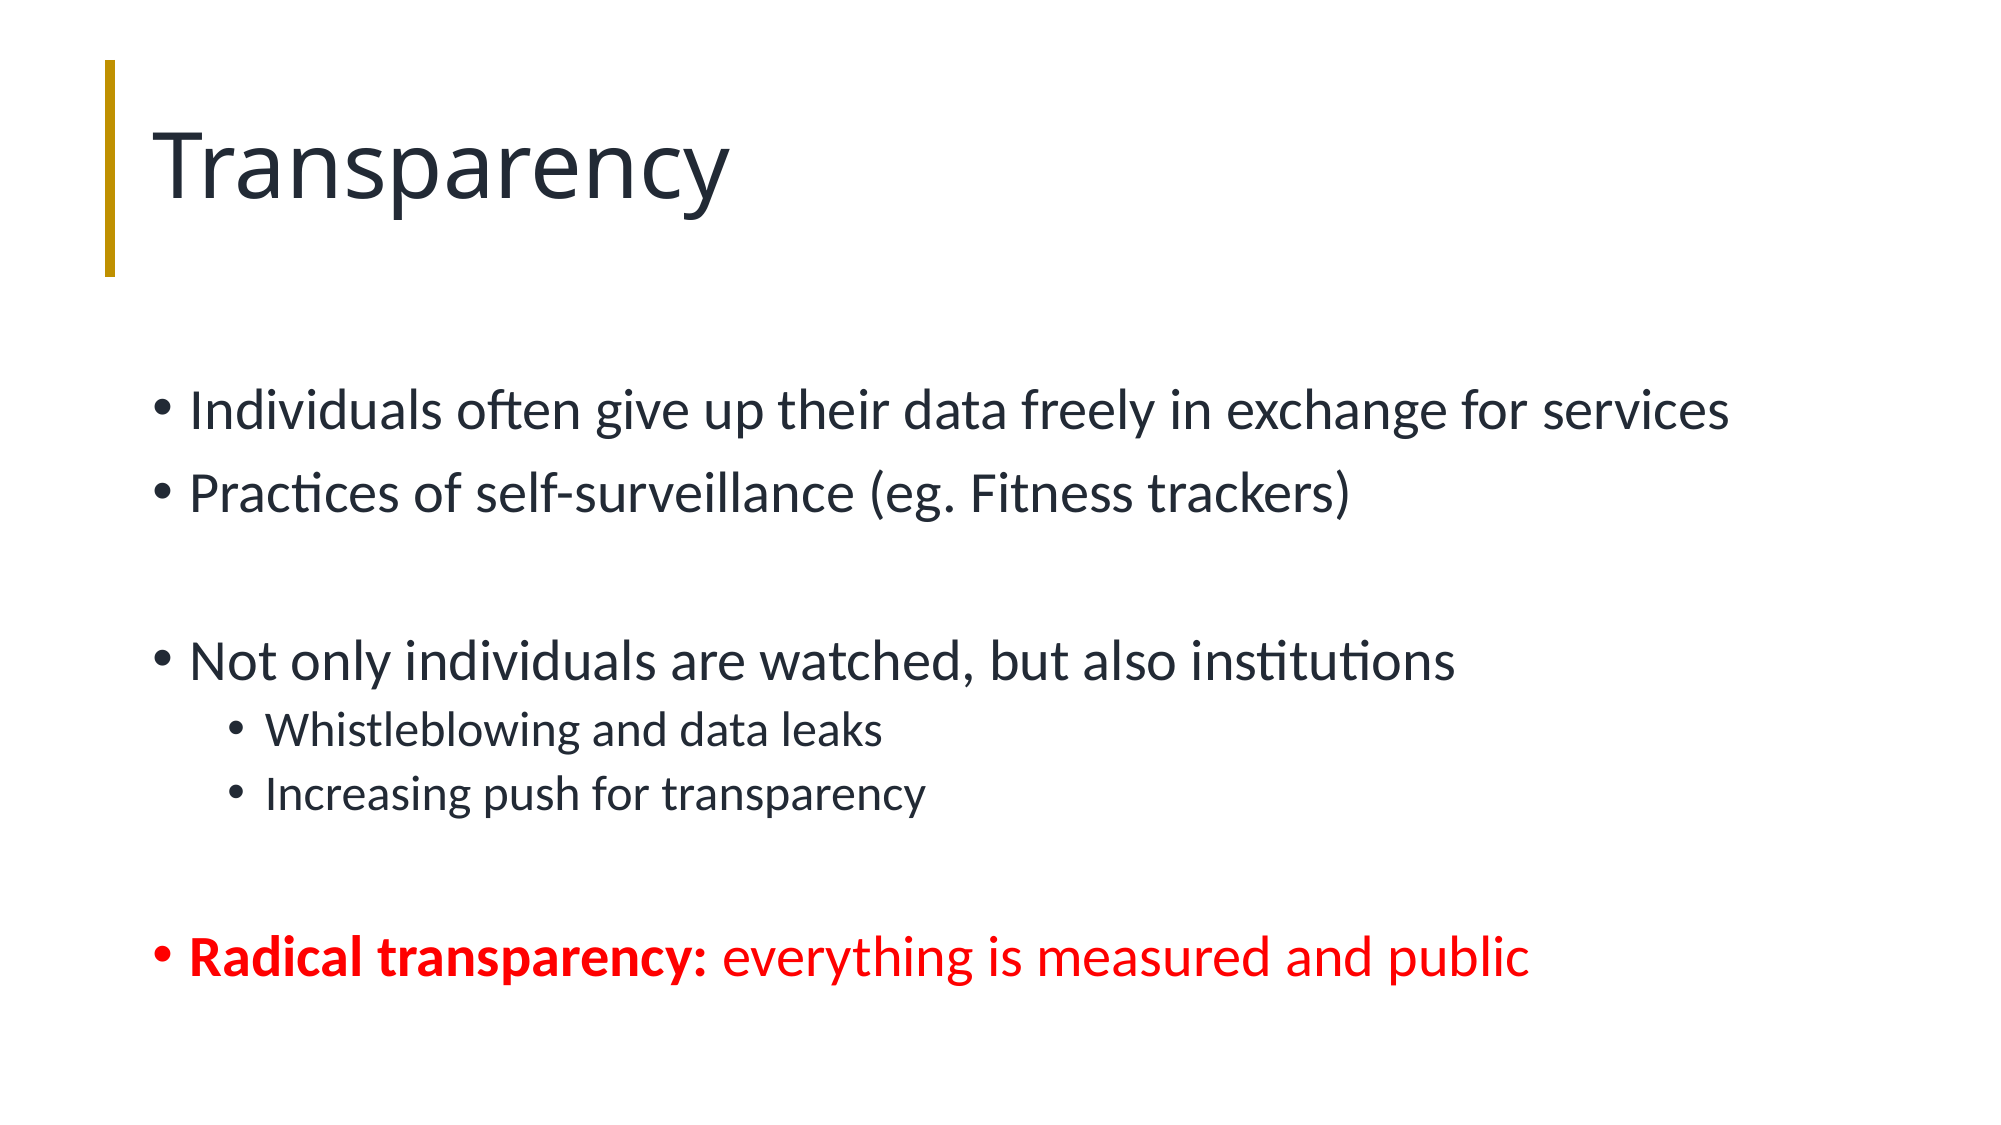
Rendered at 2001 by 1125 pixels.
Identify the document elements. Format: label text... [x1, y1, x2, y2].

list Individuals often give up their data freely in exchange for services Practices of self-surveillance (eg. Fitness trackers) Not only individuals are watched, but also institutions Whistleblowing and data leaks Increasing push for transparency Radical transparency: everything is measured and public [137, 371, 1863, 1066]
title Transparency [137, 59, 1863, 278]
